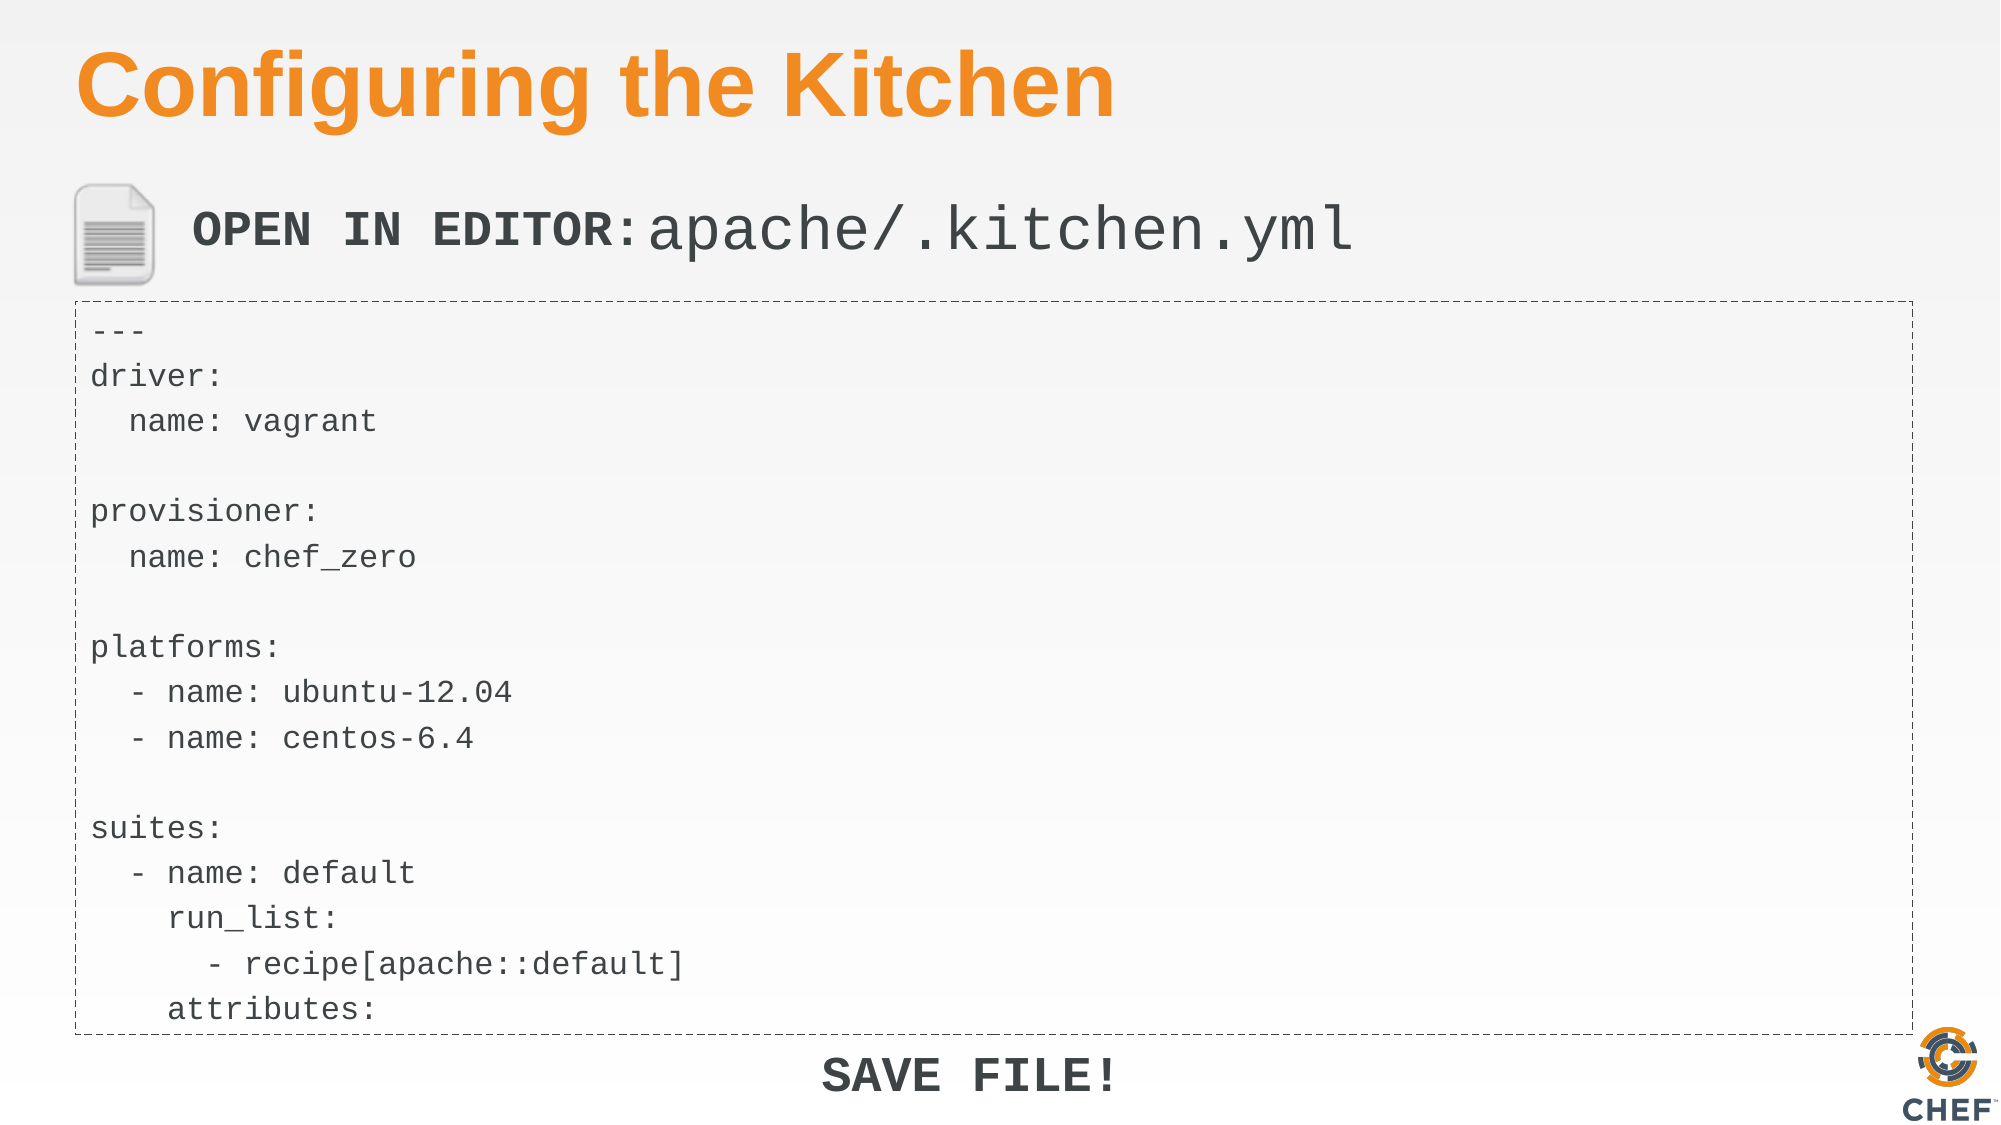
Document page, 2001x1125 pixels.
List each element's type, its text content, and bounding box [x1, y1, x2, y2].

picture [1903, 1027, 1998, 1121]
title Configuring the Kitchen [75, 37, 1913, 140]
list apache/.kitchen.yml [647, 187, 1914, 263]
list --- driver: name: vagrant provisioner: name: chef_zero platforms: - name: ubuntu-12.04 - name: centos-6.4 suites: - name: default run_list: - recipe[apache::default] attributes: [75, 301, 1913, 1035]
